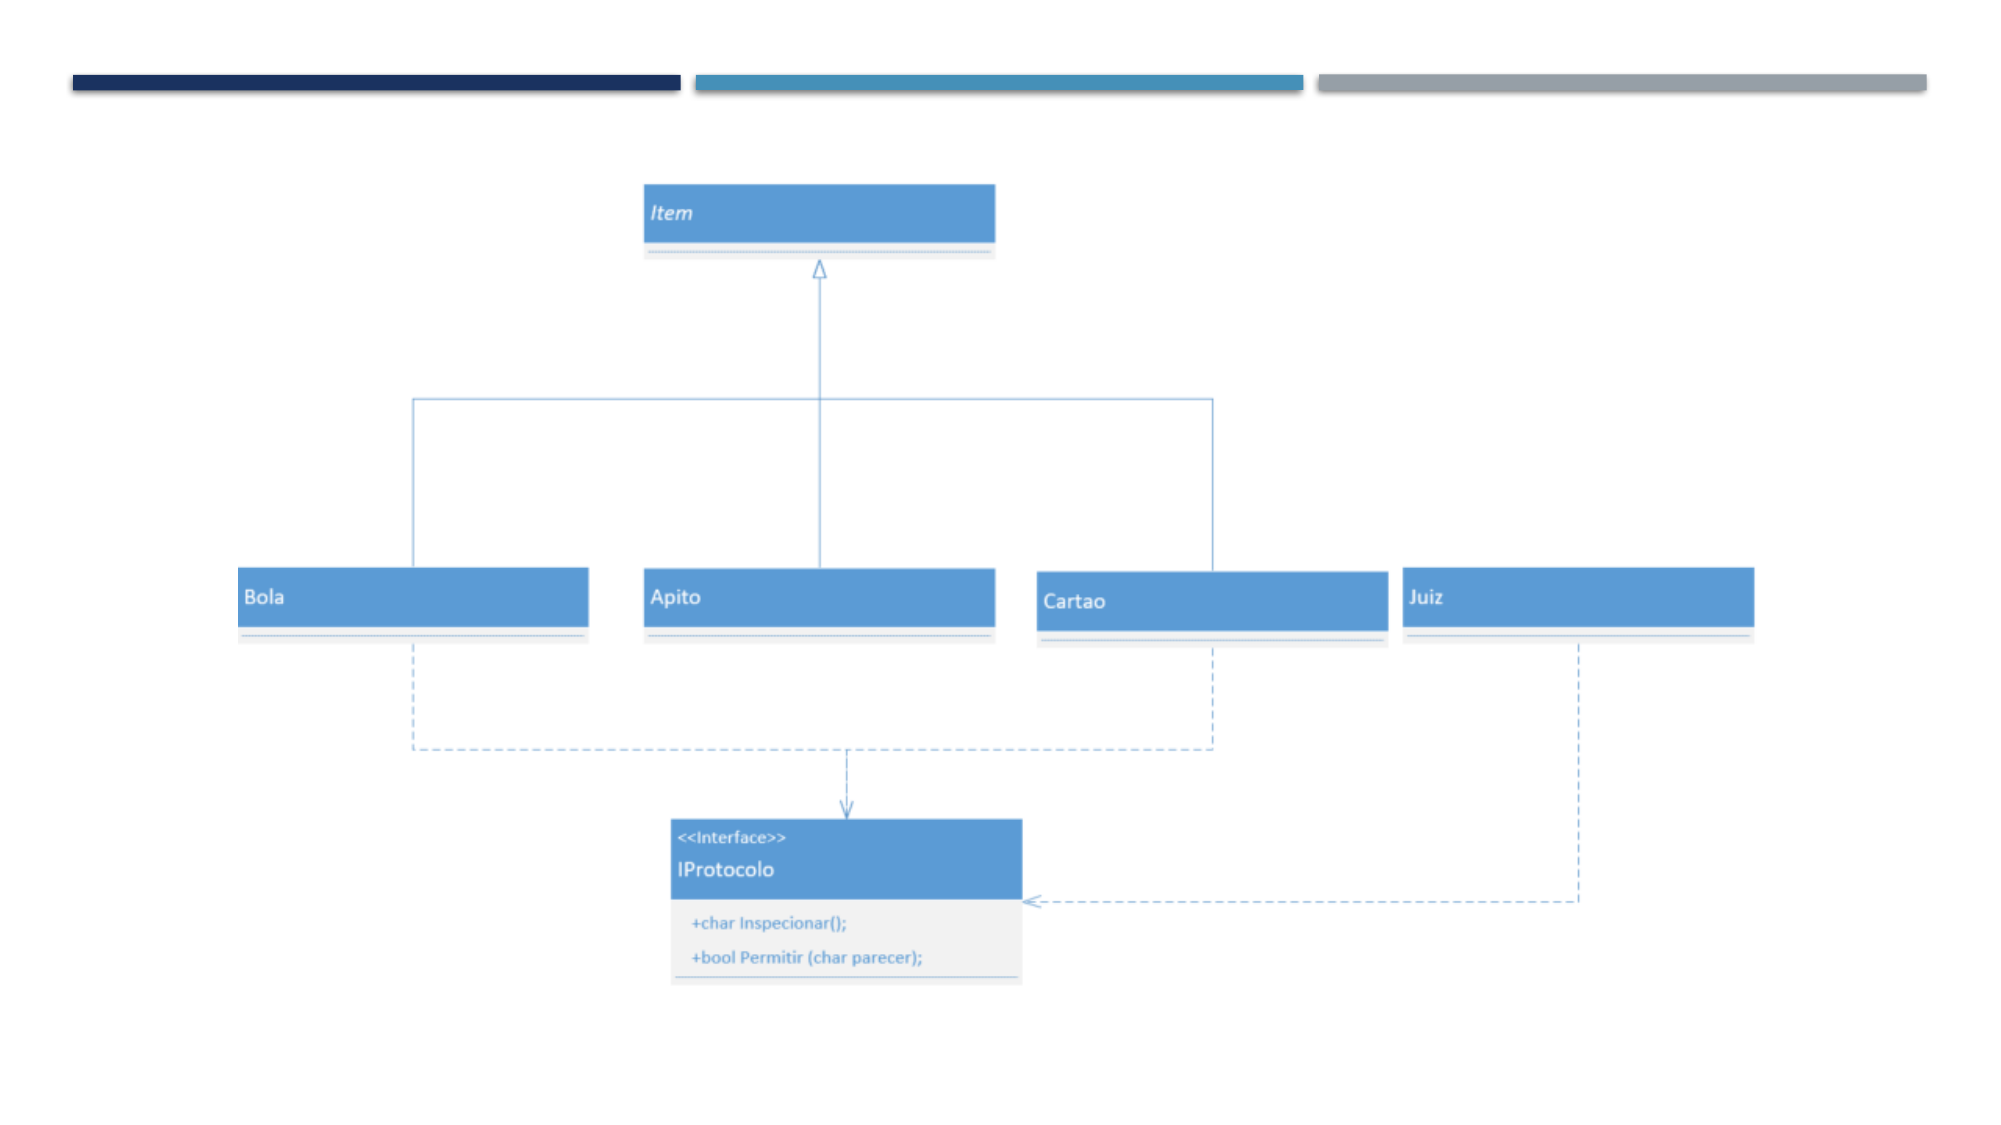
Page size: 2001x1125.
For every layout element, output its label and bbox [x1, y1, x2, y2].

picture [238, 114, 1762, 1011]
